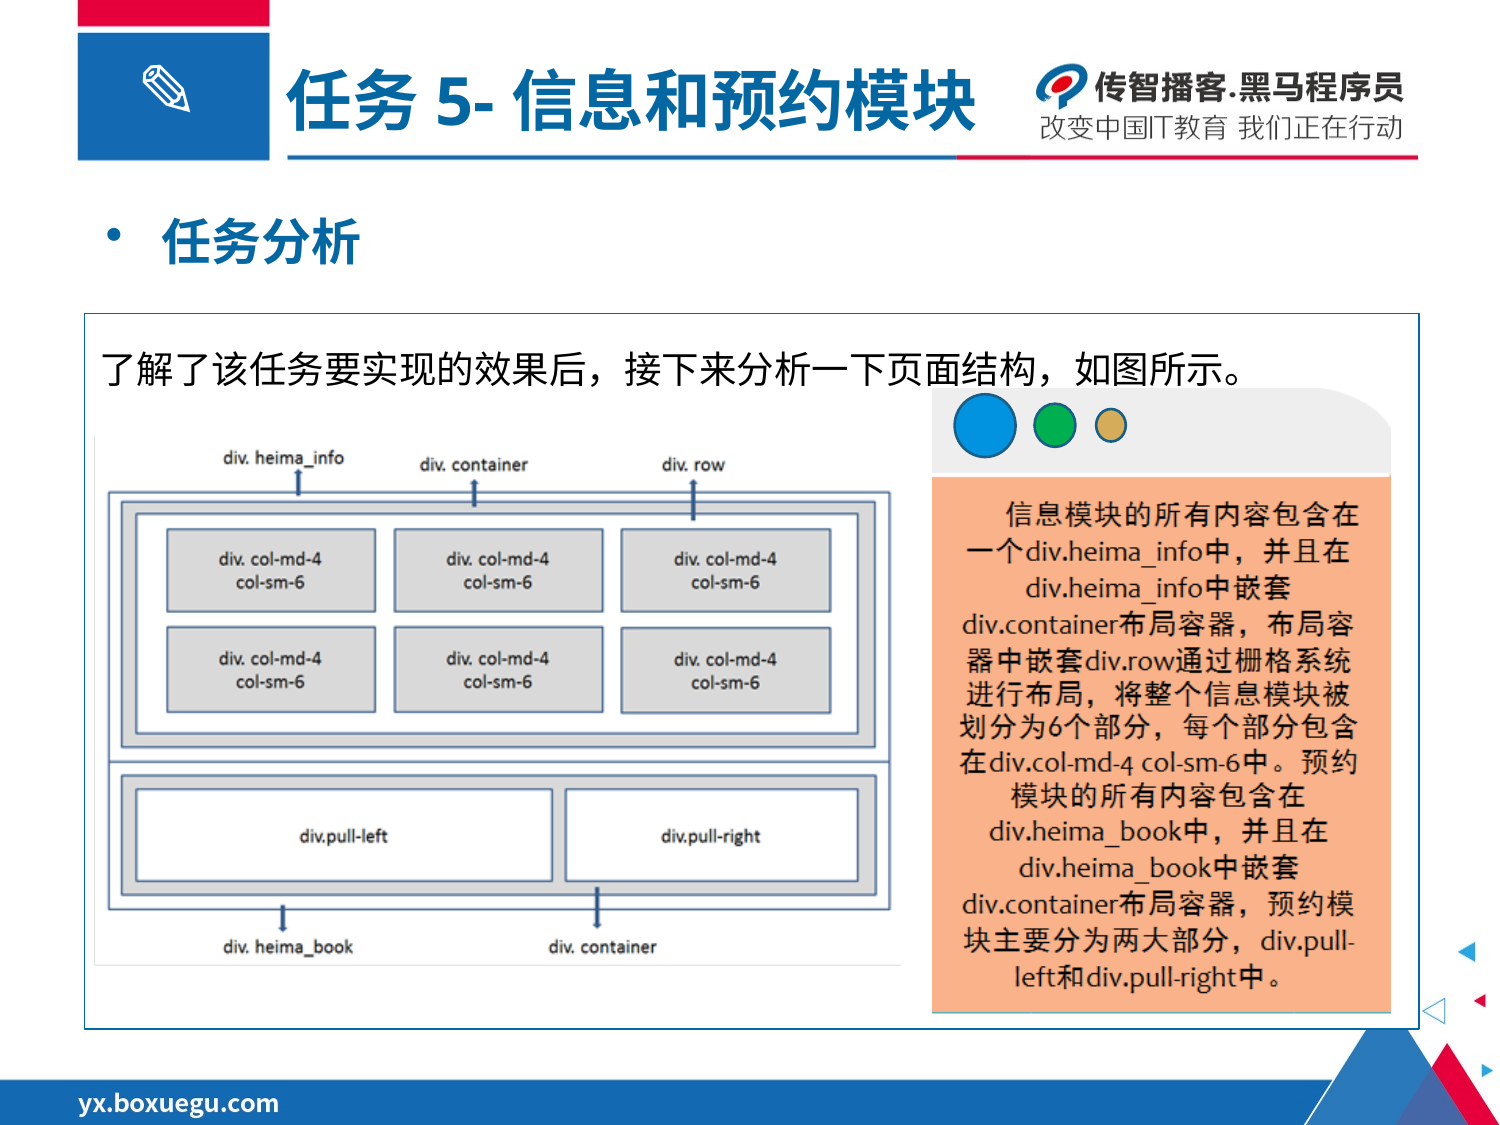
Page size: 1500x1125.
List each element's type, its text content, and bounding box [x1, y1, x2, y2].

text_box 任务分析 [90, 173, 377, 279]
text_box [83, 312, 1420, 1030]
text_box 任务5-信息和预约模块 [271, 39, 1499, 159]
text_box 了解了该任务要实现的效果后，接下来分析一下页面结构，如图所示。 [84, 315, 1407, 398]
picture [0, 0, 1500, 1125]
